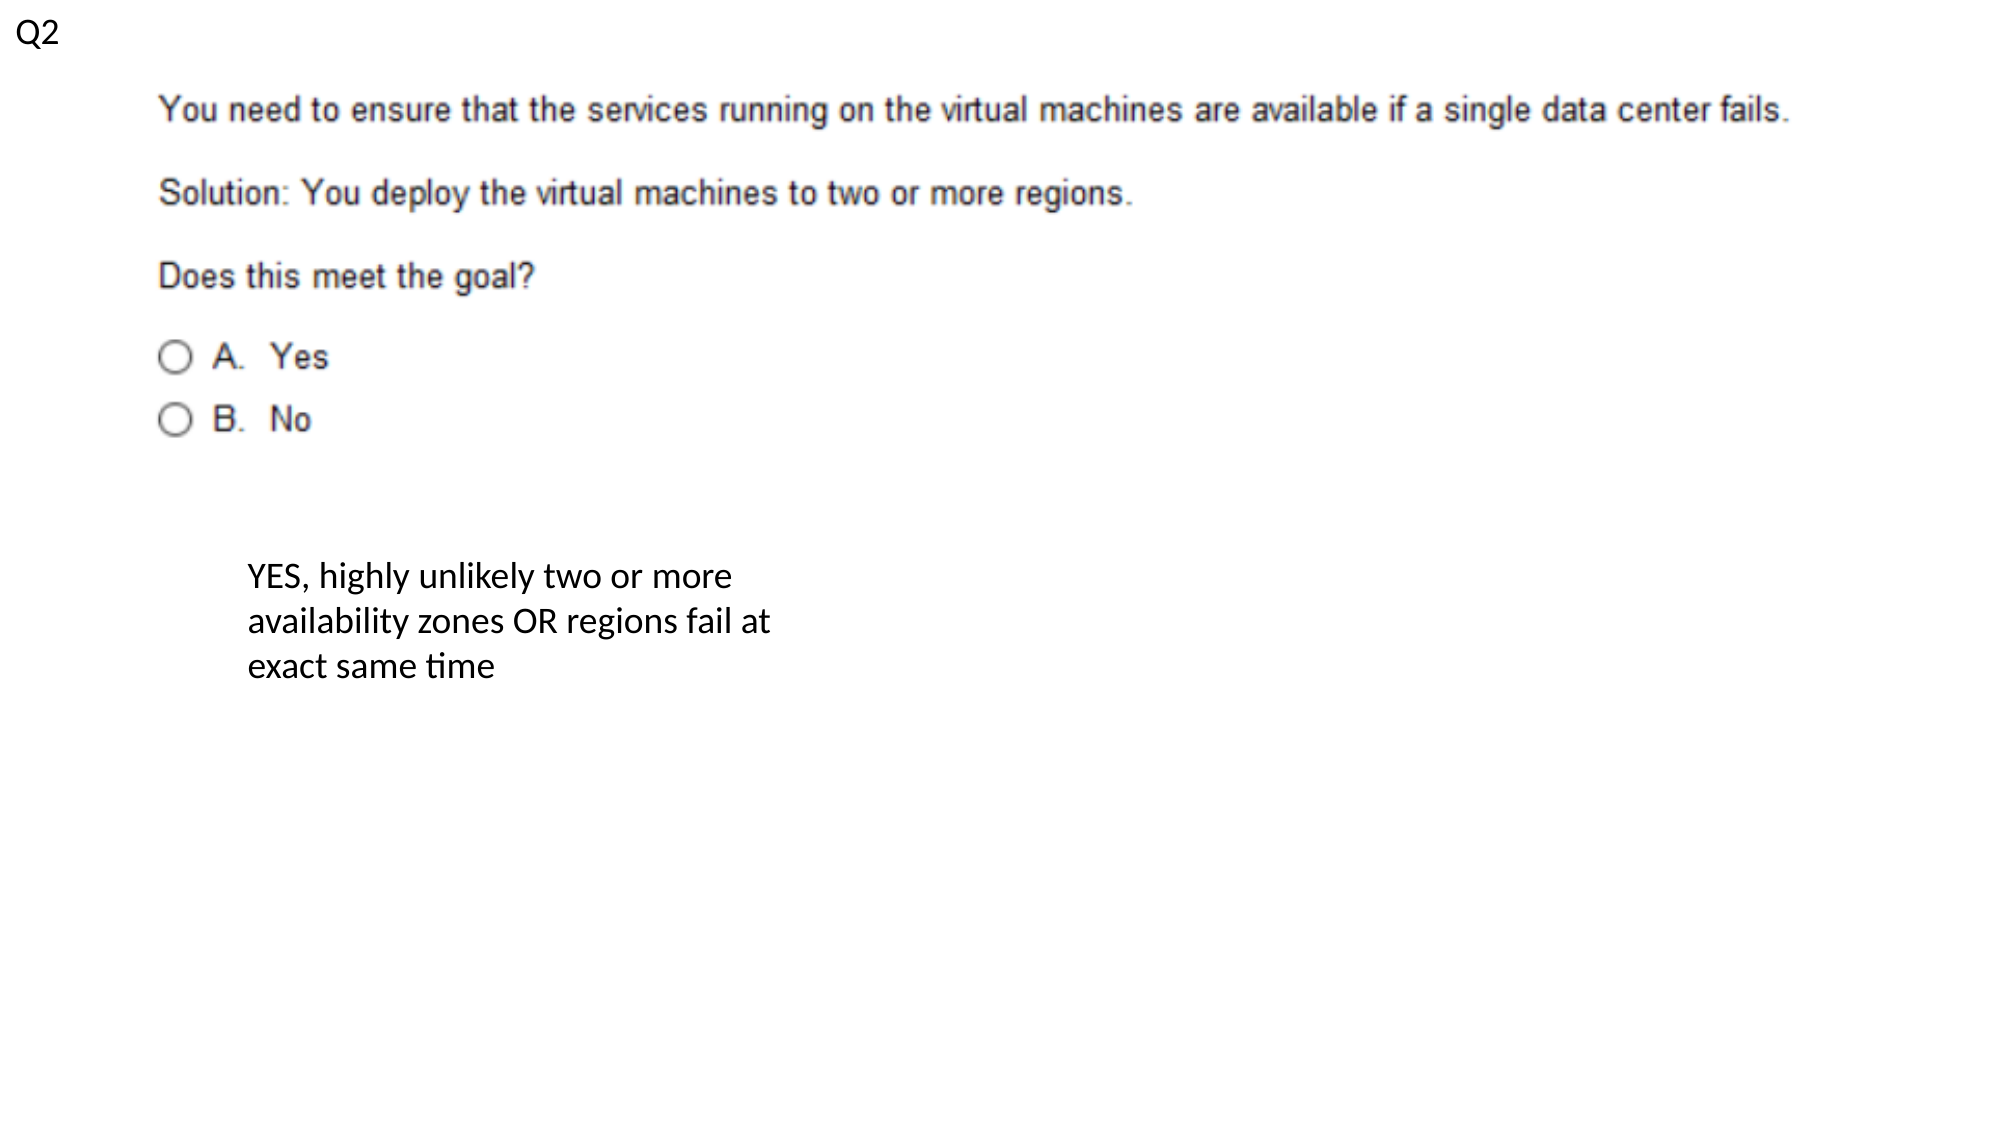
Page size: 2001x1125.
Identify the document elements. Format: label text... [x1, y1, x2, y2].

picture [132, 88, 1868, 463]
text_box Q2 [0, 0, 84, 60]
text_box YES, highly unlikely two or more availability zones OR regions fail at exact same time [232, 543, 861, 694]
